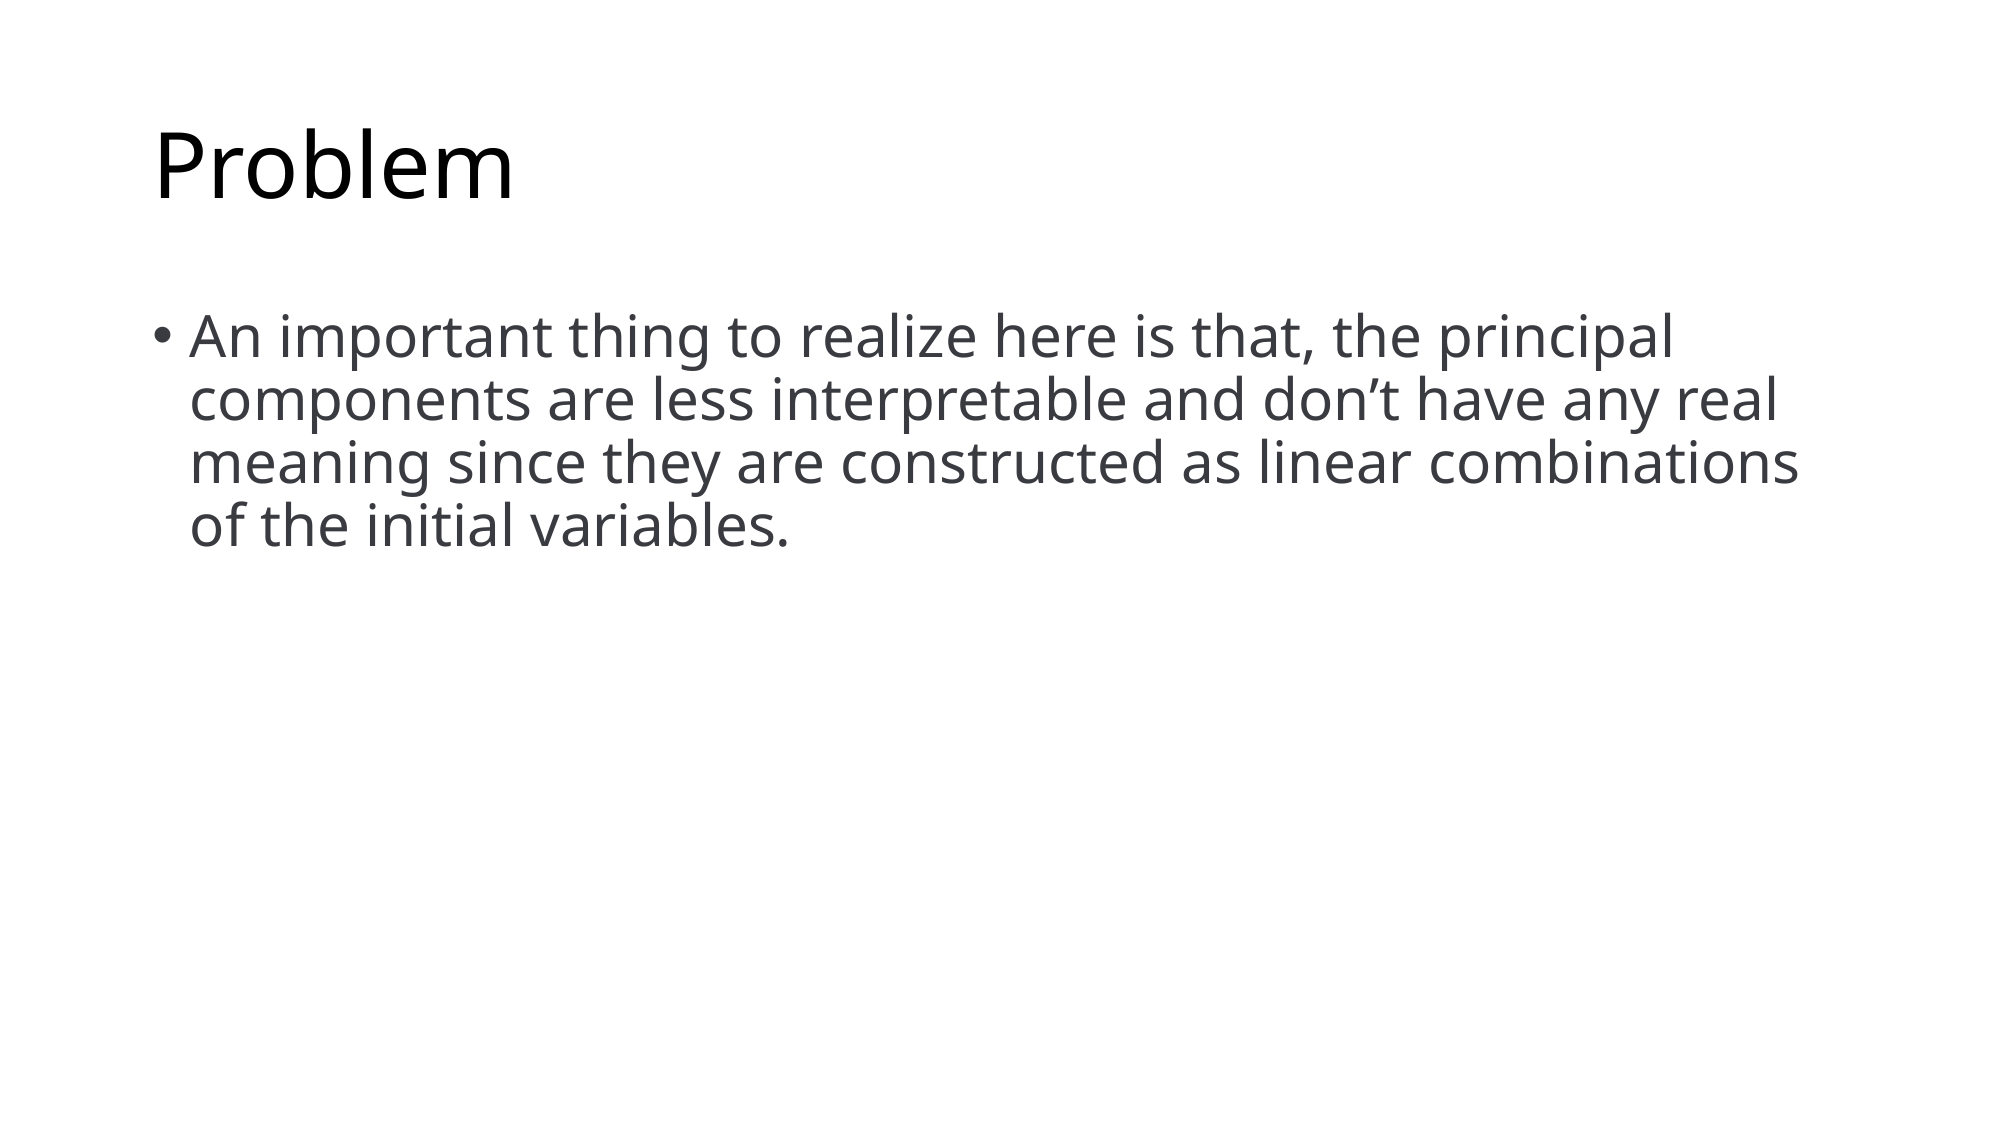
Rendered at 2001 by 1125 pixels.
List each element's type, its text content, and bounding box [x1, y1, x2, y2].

list An important thing to realize here is that, the principal components are less interpretable and don’t have any real meaning since they are constructed as linear combinations of the initial variables. [137, 299, 1863, 1014]
title Problem [137, 59, 1863, 278]
